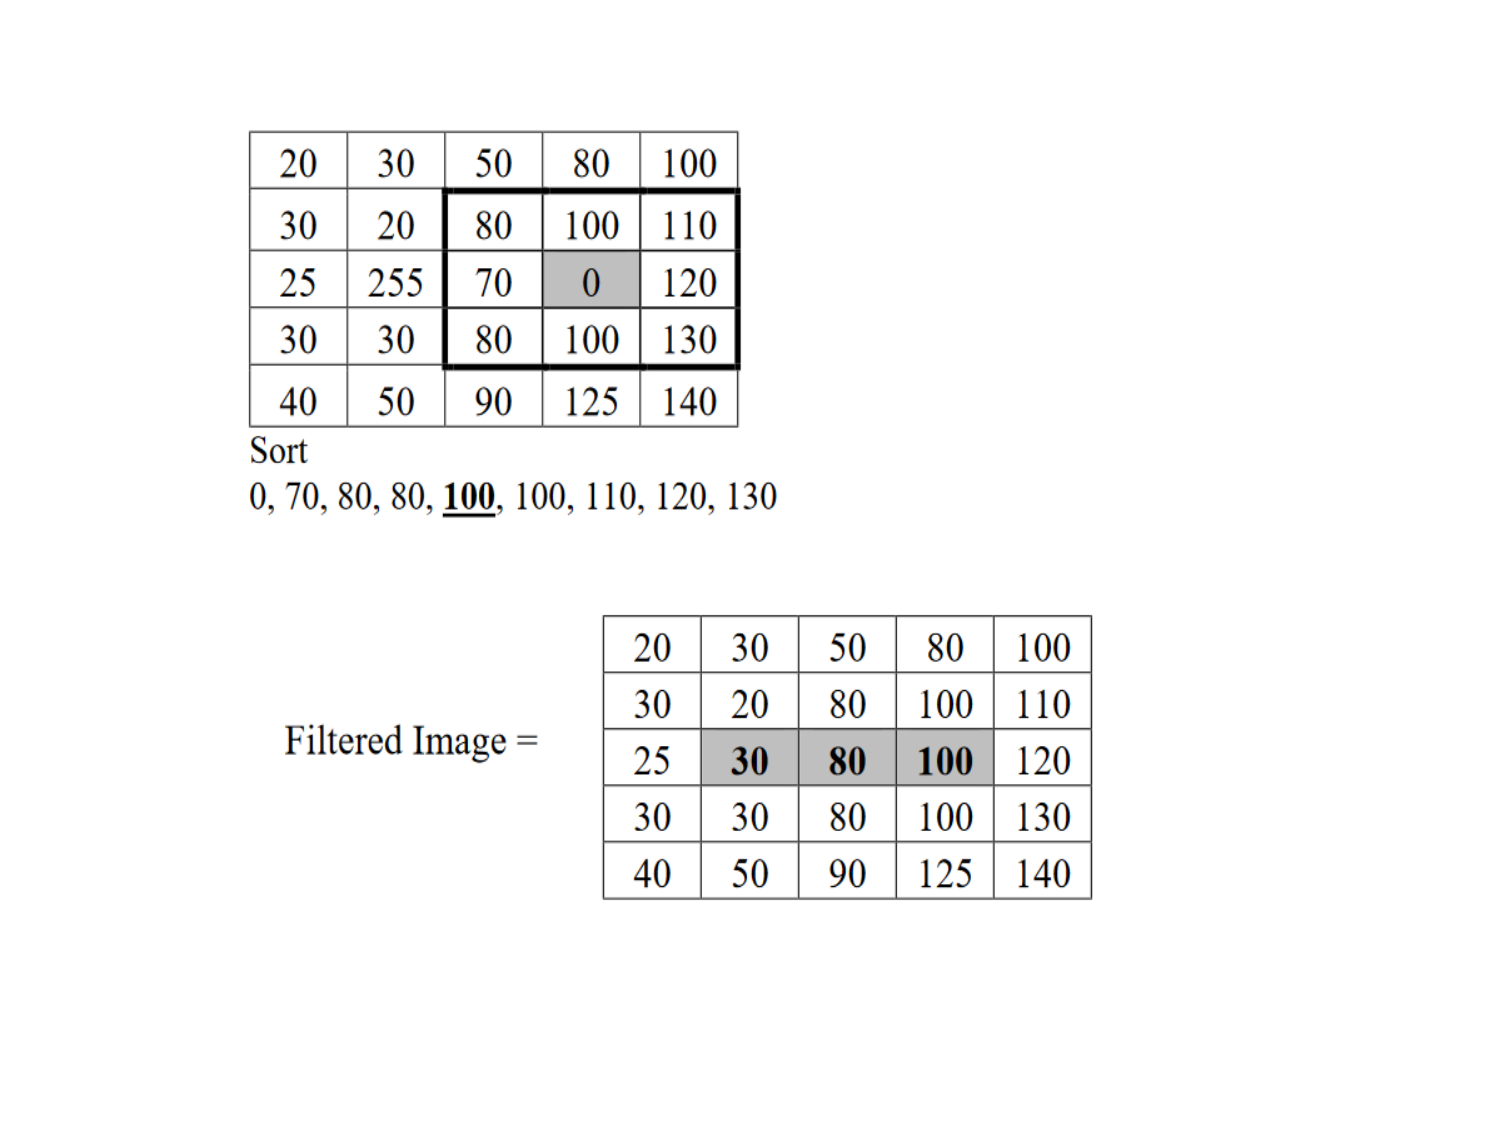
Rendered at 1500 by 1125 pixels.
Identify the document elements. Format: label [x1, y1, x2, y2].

list [213, 105, 1275, 917]
